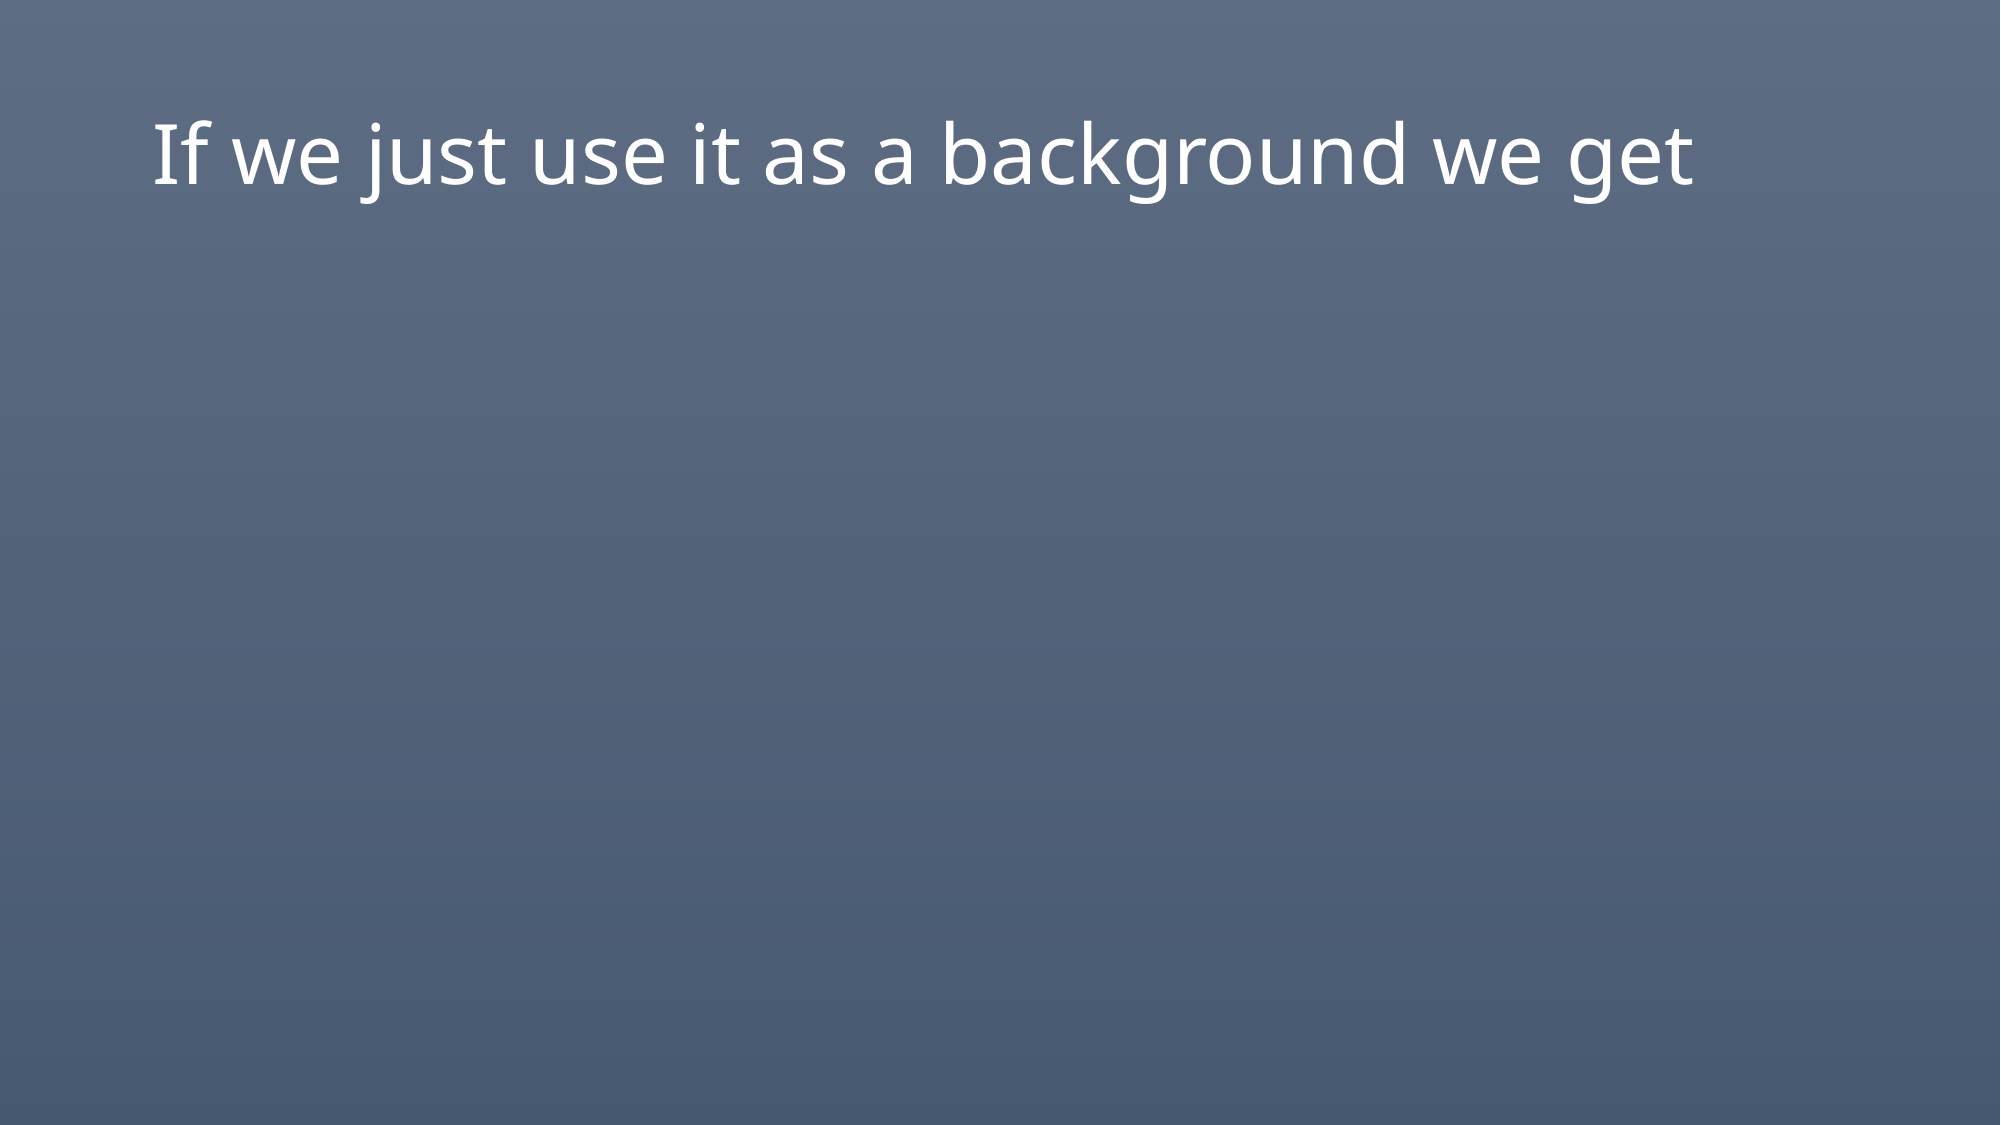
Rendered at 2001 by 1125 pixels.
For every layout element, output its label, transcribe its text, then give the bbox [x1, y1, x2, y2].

title If we just use it as a background we get [137, 59, 1863, 256]
